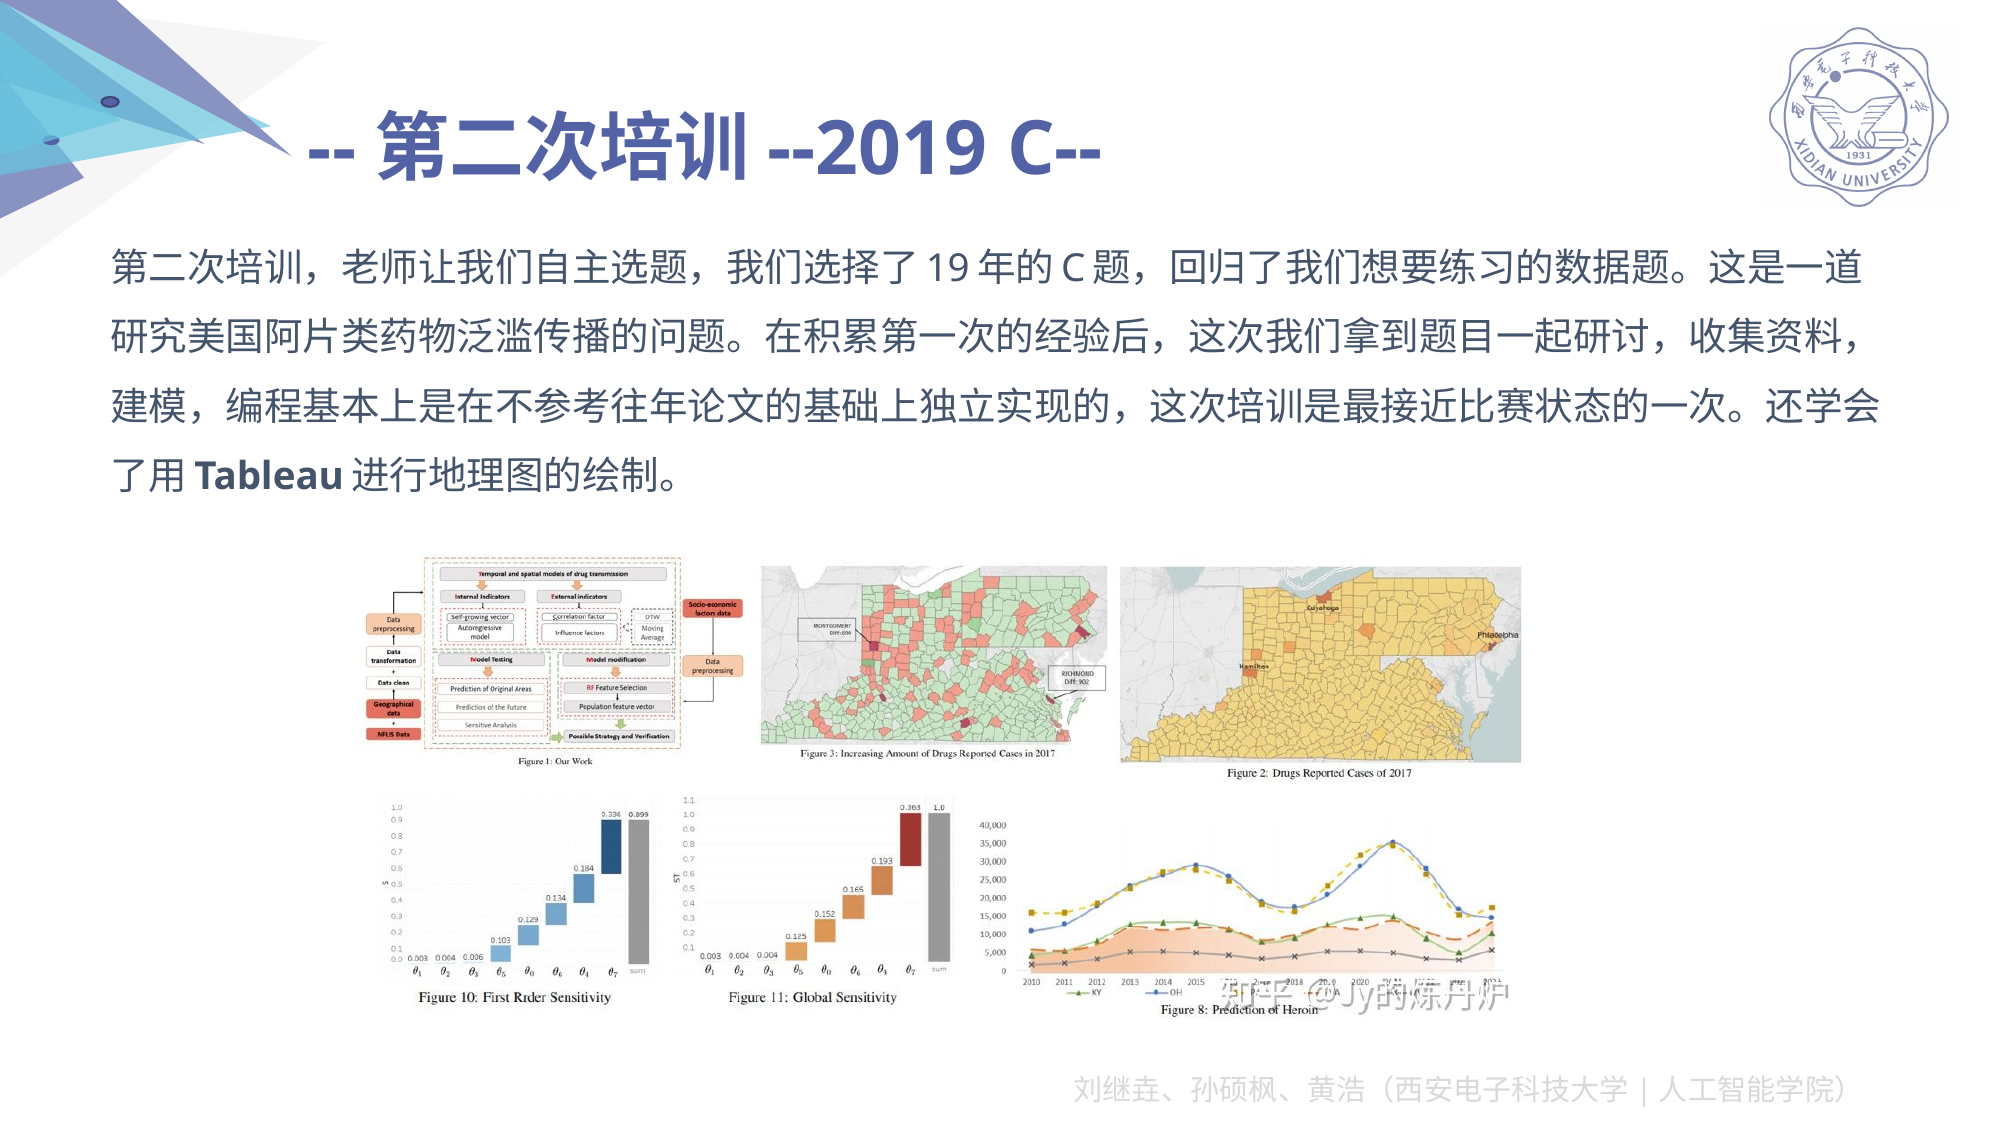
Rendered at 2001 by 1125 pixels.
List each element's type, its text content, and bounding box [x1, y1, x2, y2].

picture [356, 538, 1539, 1047]
text_box 第二次培训，老师让我们自主选题，我们选择了19年的C题，回归了我们想要练习的数据题。这是一道研究美国阿片类药物泛滥传播的问题。在积累第一次的经验后，这次我们拿到题目一起研讨，收集资料，建模，编程基本上是在不参考往年论文的基础上独立实现的，这次培训是最接近比赛状态的一次。还学会了用Tableau进行地理图的绘制。 [95, 212, 1905, 505]
picture [1761, 24, 1958, 211]
text_box 刘继垚、孙硕枫、黄浩（西安电子科技大学|人工智能学院） [892, 1064, 2000, 1115]
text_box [0, 0, 325, 280]
text_box --第二次培训--2019 C-- [325, 91, 1372, 197]
